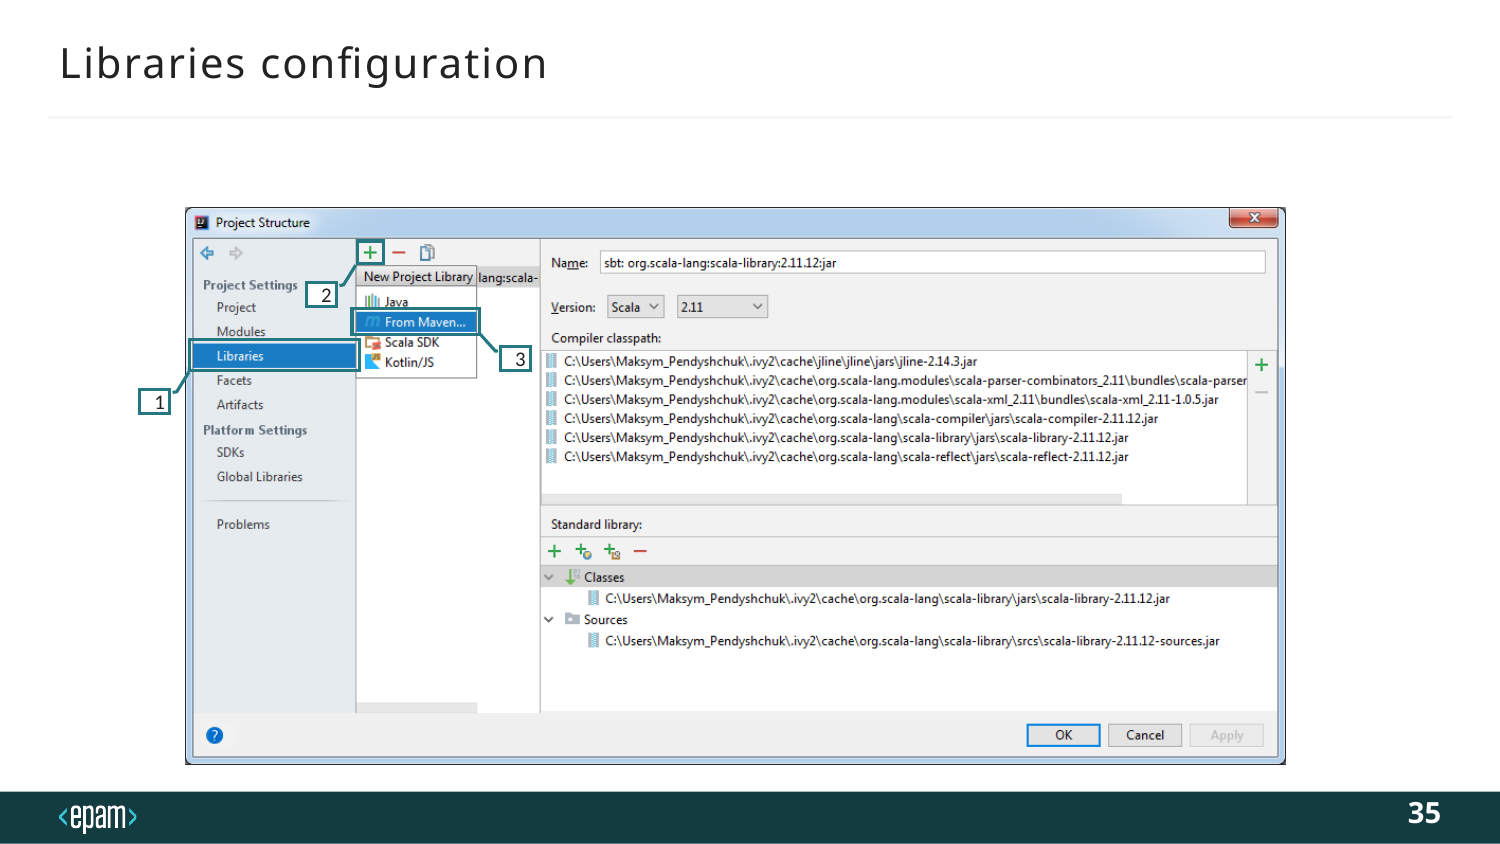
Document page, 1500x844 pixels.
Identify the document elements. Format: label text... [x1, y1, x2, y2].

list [185, 207, 1286, 765]
title Libraries configuration [59, 37, 1442, 87]
text_box 1 [172, 376, 185, 394]
slide_number 35 [1216, 791, 1442, 844]
text_box 1 [139, 388, 171, 415]
